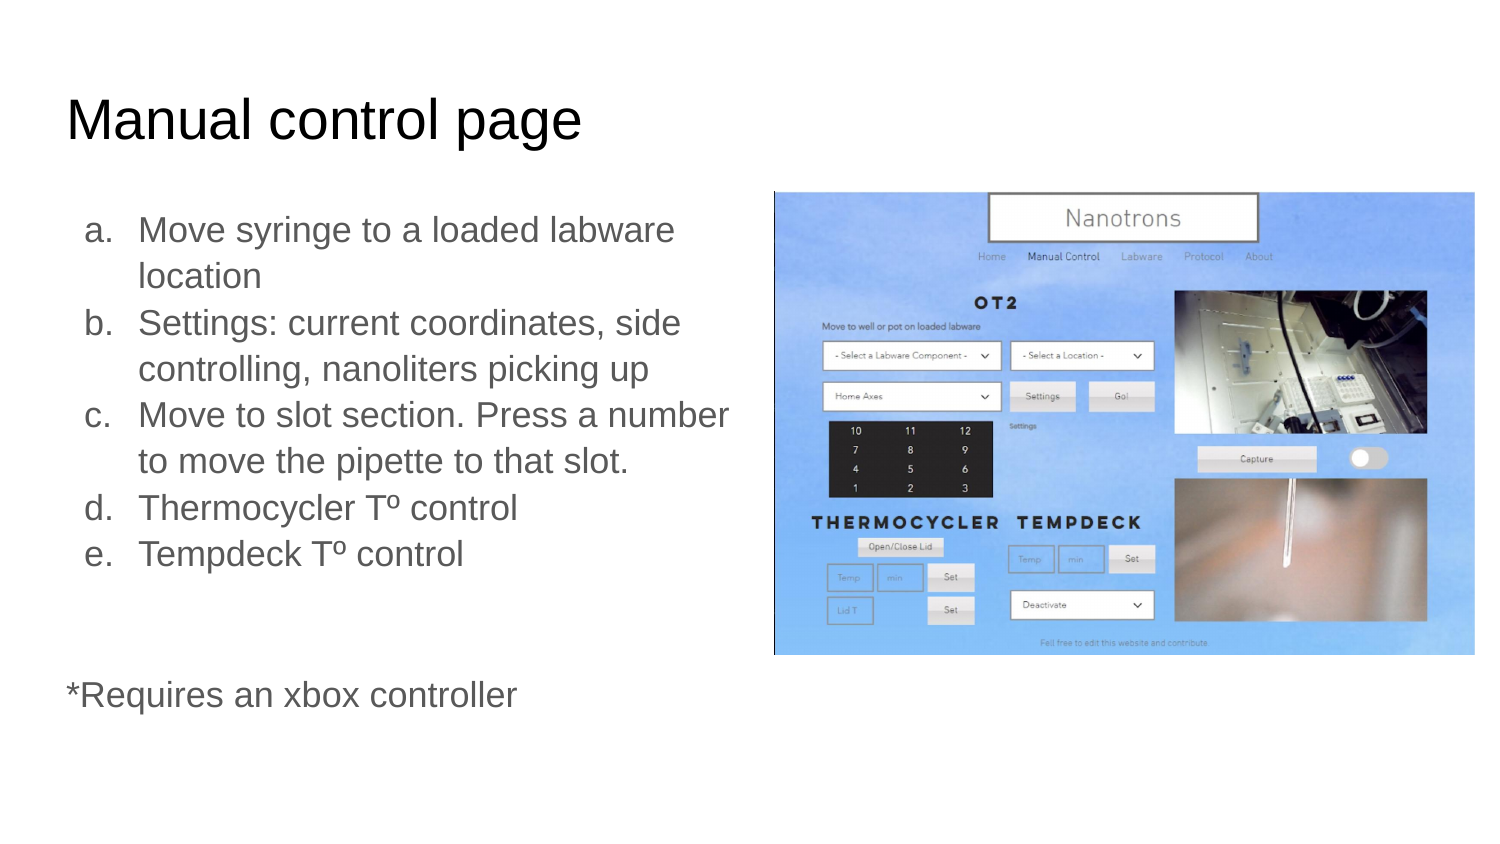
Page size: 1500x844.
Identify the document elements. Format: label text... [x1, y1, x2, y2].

picture [774, 191, 1476, 655]
title Manual control page [51, 72, 1449, 167]
list Move syringe to a loaded labware location Settings: current coordinates, side controlling, nanoliters picking up Move to slot section. Press a number to move the pipette to that slot. Thermocycler Tº control Tempdeck Tº control *Requires an xbox controller [51, 189, 750, 750]
